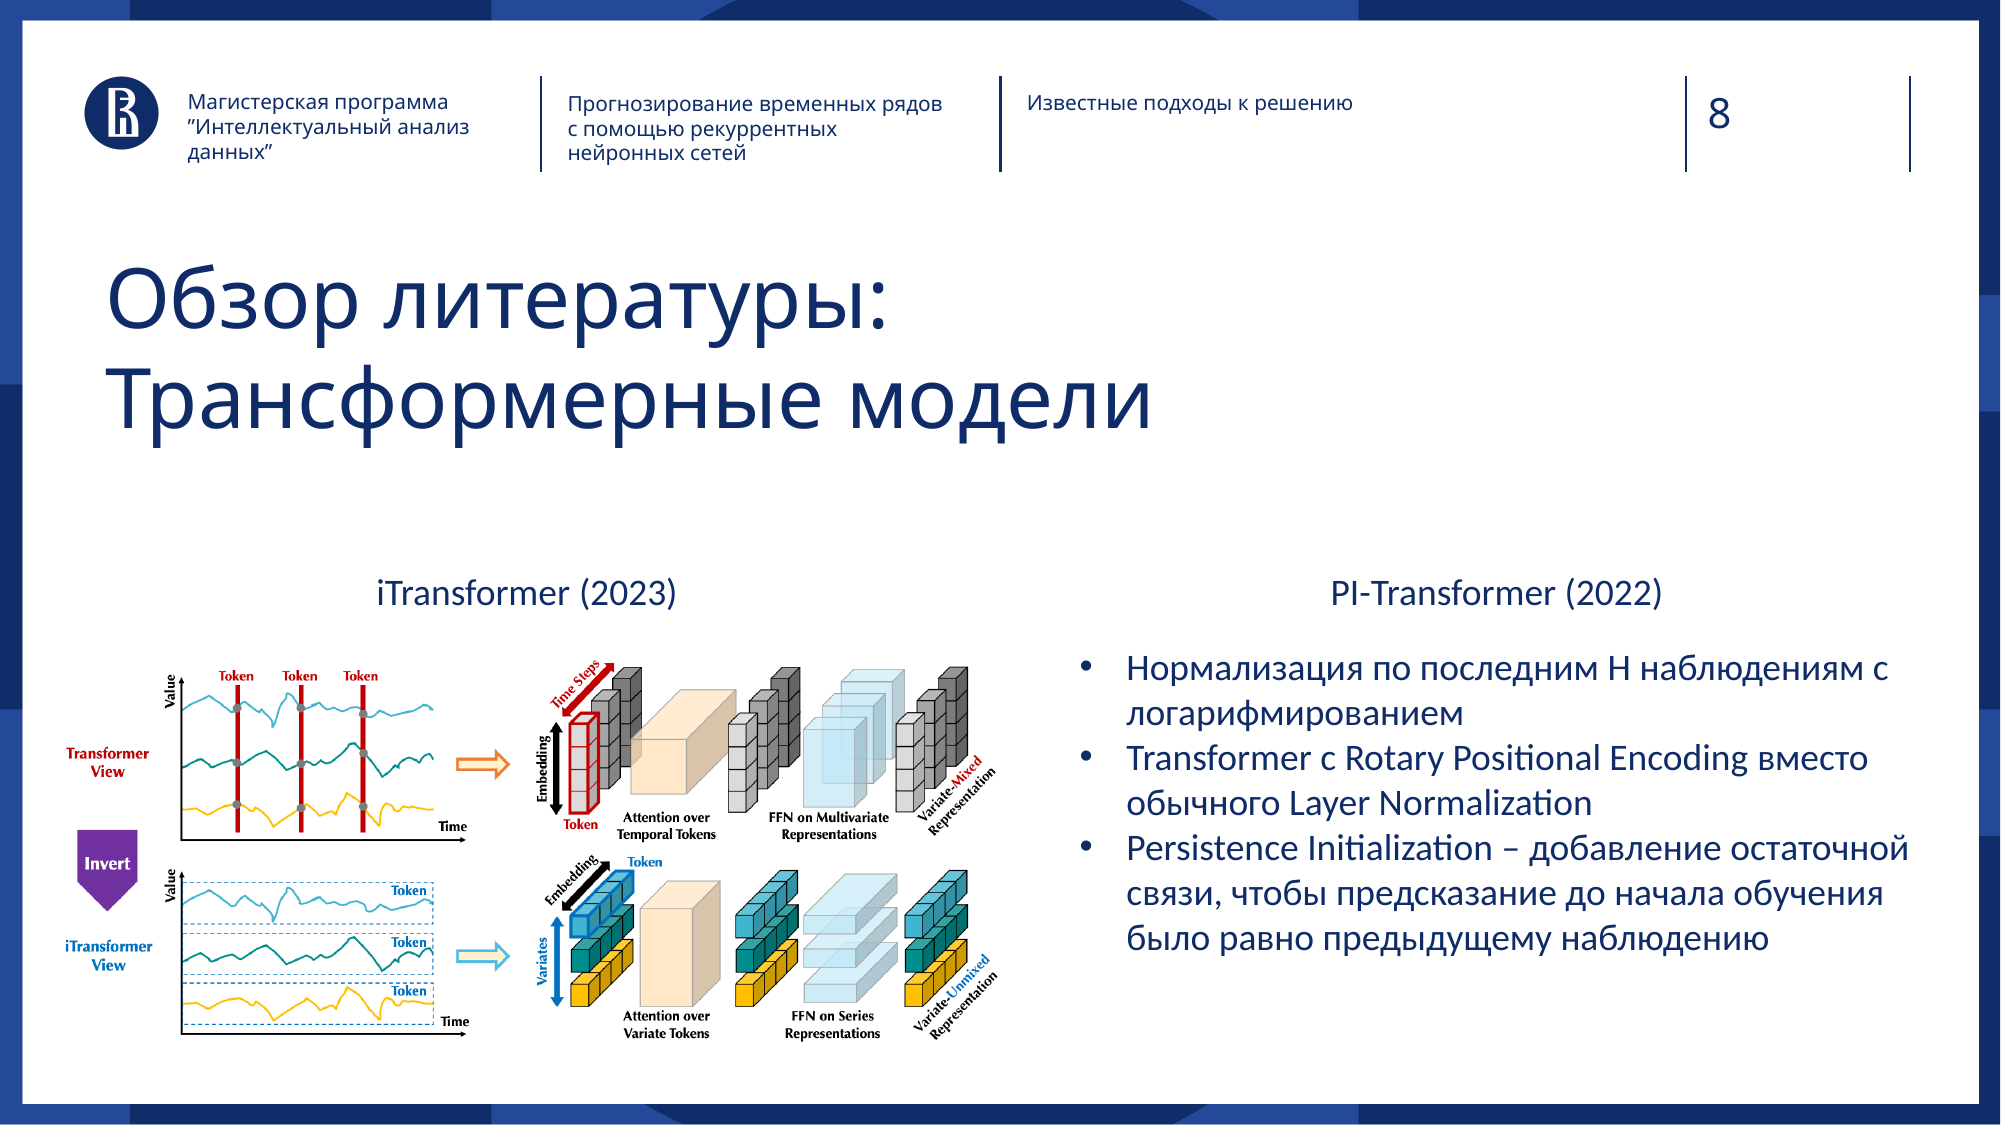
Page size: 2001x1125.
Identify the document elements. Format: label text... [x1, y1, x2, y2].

text_box Нормализация по последним H наблюдениям с логарифмированием Transformer с Rotary Positional Encoding вместо обычного Layer Normalization Persistence Initialization – добавление остаточной связи, чтобы предсказание до начала обучения было равно предыдущему наблюдению [1064, 635, 1930, 965]
list Прогнозирование временных рядов с помощью рекуррентных нейронных сетей [567, 90, 957, 157]
list Известные подходы к решению [1026, 90, 1367, 157]
text_box iTransformer (2023) [361, 560, 693, 620]
picture [0, 0, 2001, 1125]
list Магистерская программа ”Интеллектуальный анализ данных” [187, 88, 528, 157]
text_box Обзор литературы: Трансформерные модели [90, 237, 1171, 453]
text_box PI-Transformer (2022) [1315, 560, 1679, 620]
